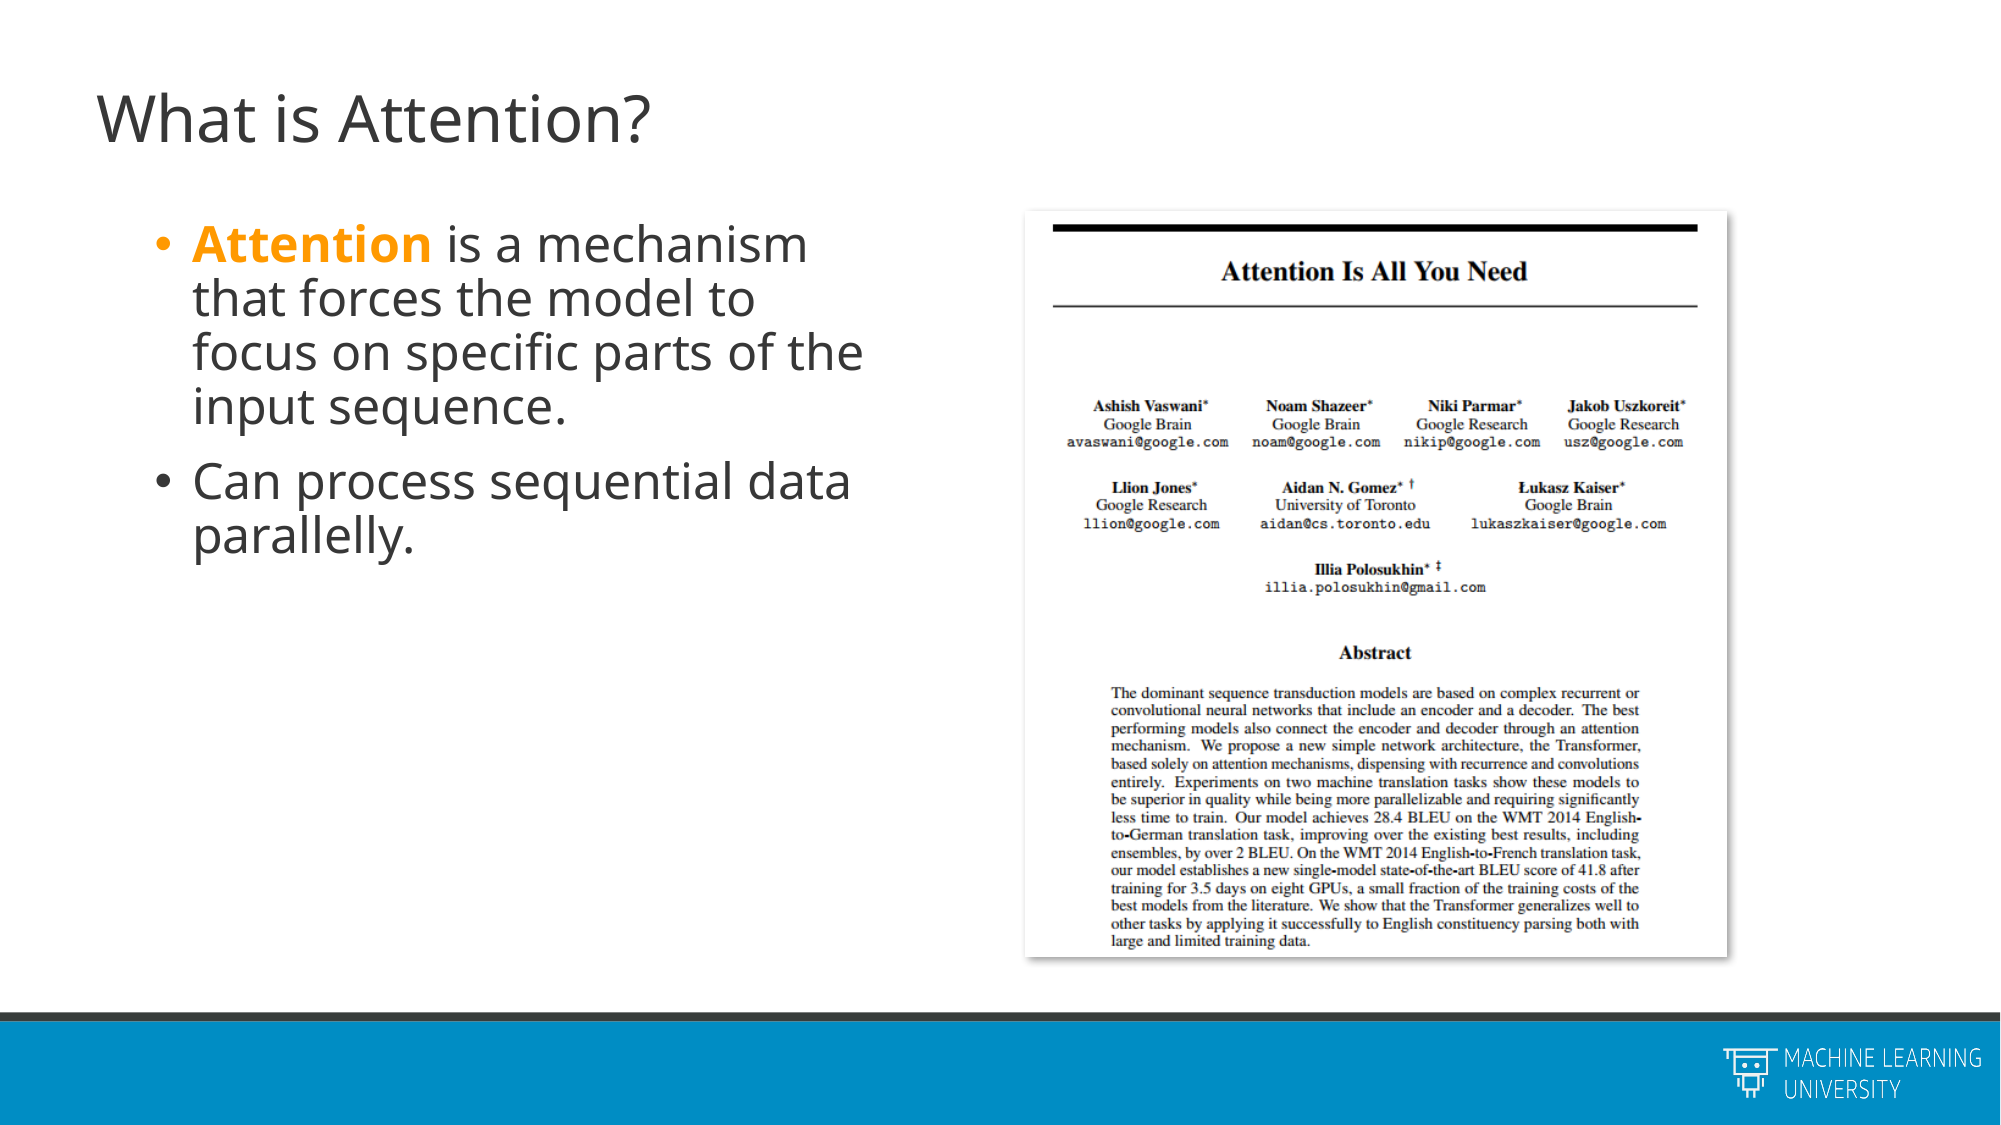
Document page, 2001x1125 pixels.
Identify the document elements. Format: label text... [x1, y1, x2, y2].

list Attention is a mechanism that forces the model to focus on specific parts of the input sequence. Can process sequential data parallelly. [139, 211, 893, 1009]
title What is Attention? [81, 78, 1807, 242]
picture [1025, 211, 1727, 957]
picture [1724, 1049, 1777, 1097]
